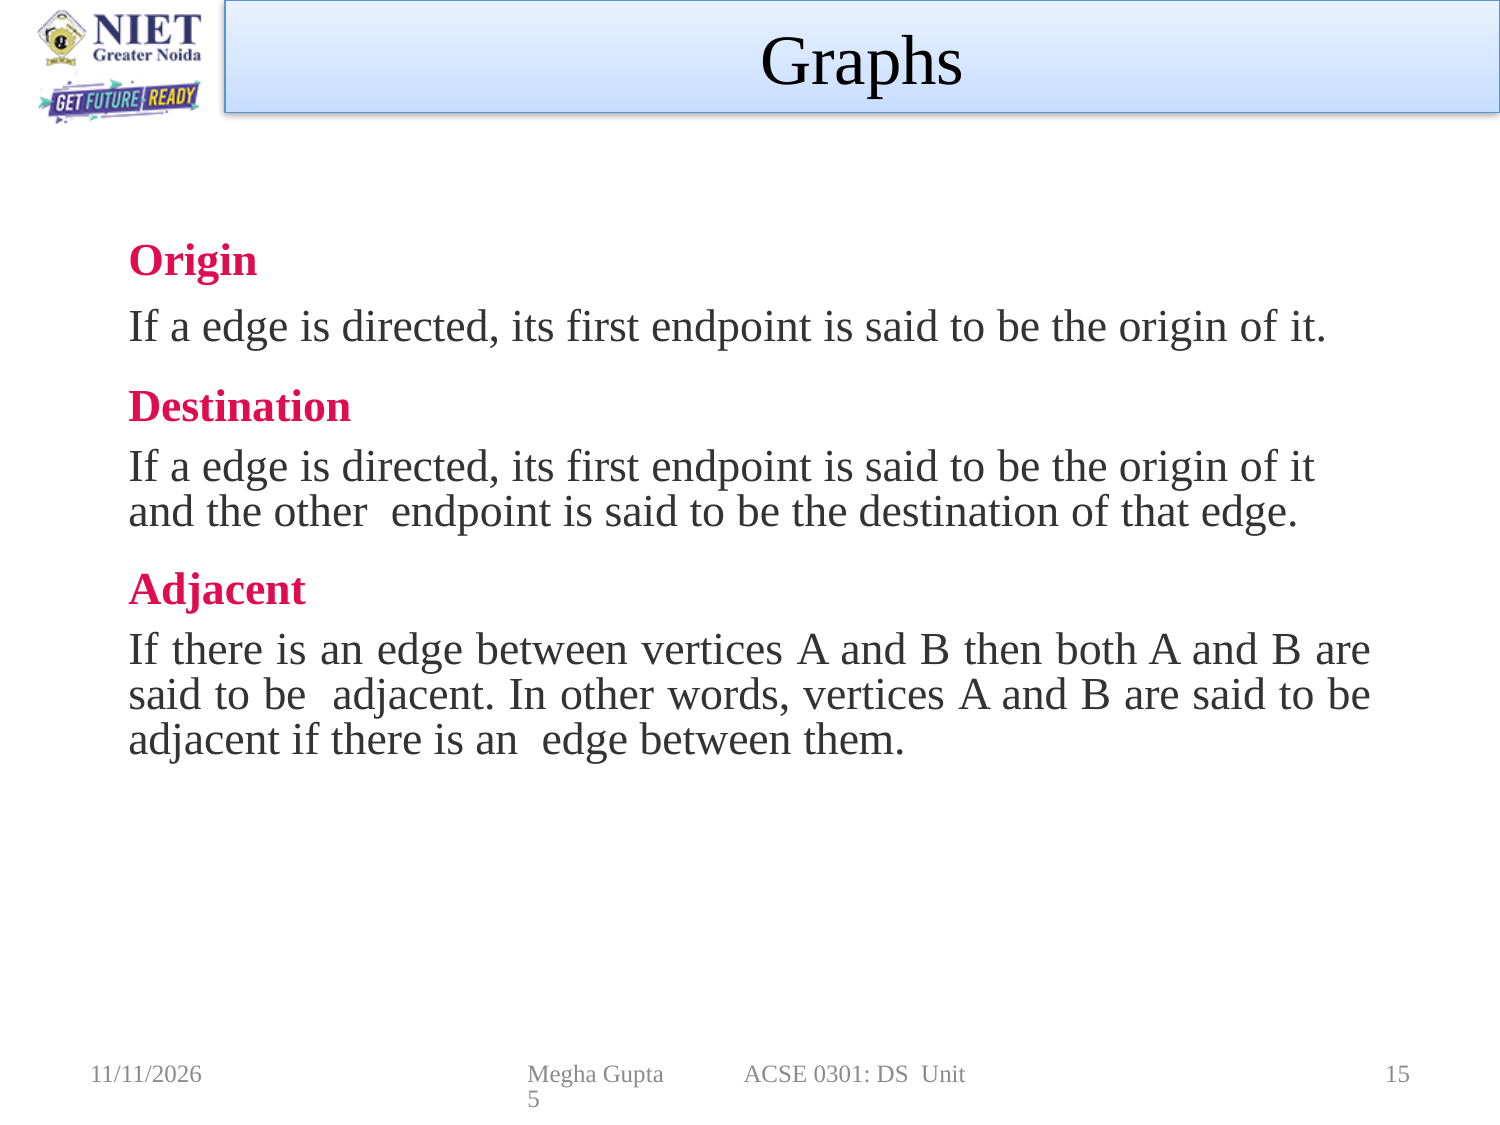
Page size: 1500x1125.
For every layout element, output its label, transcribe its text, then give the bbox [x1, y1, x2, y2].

text_box Origin If a edge is directed, its first endpoint is said to be the origin of it. Destination If a edge is directed, its first endpoint is said to be the origin of it and the other endpoint is said to be the destination of that edge. Adjacent If there is an edge between vertices A and B then both A and B are said to be adjacent. In other words, vertices A and B are said to be adjacent if there is an edge between them. [126, 216, 1372, 764]
footer Megha Gupta ACSE 0301: DS Unit 5 [512, 1042, 988, 1103]
slide_number 15 [1074, 1042, 1425, 1103]
picture [0, 0, 238, 135]
text_box Graphs [238, 0, 1500, 113]
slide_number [75, 1042, 425, 1103]
